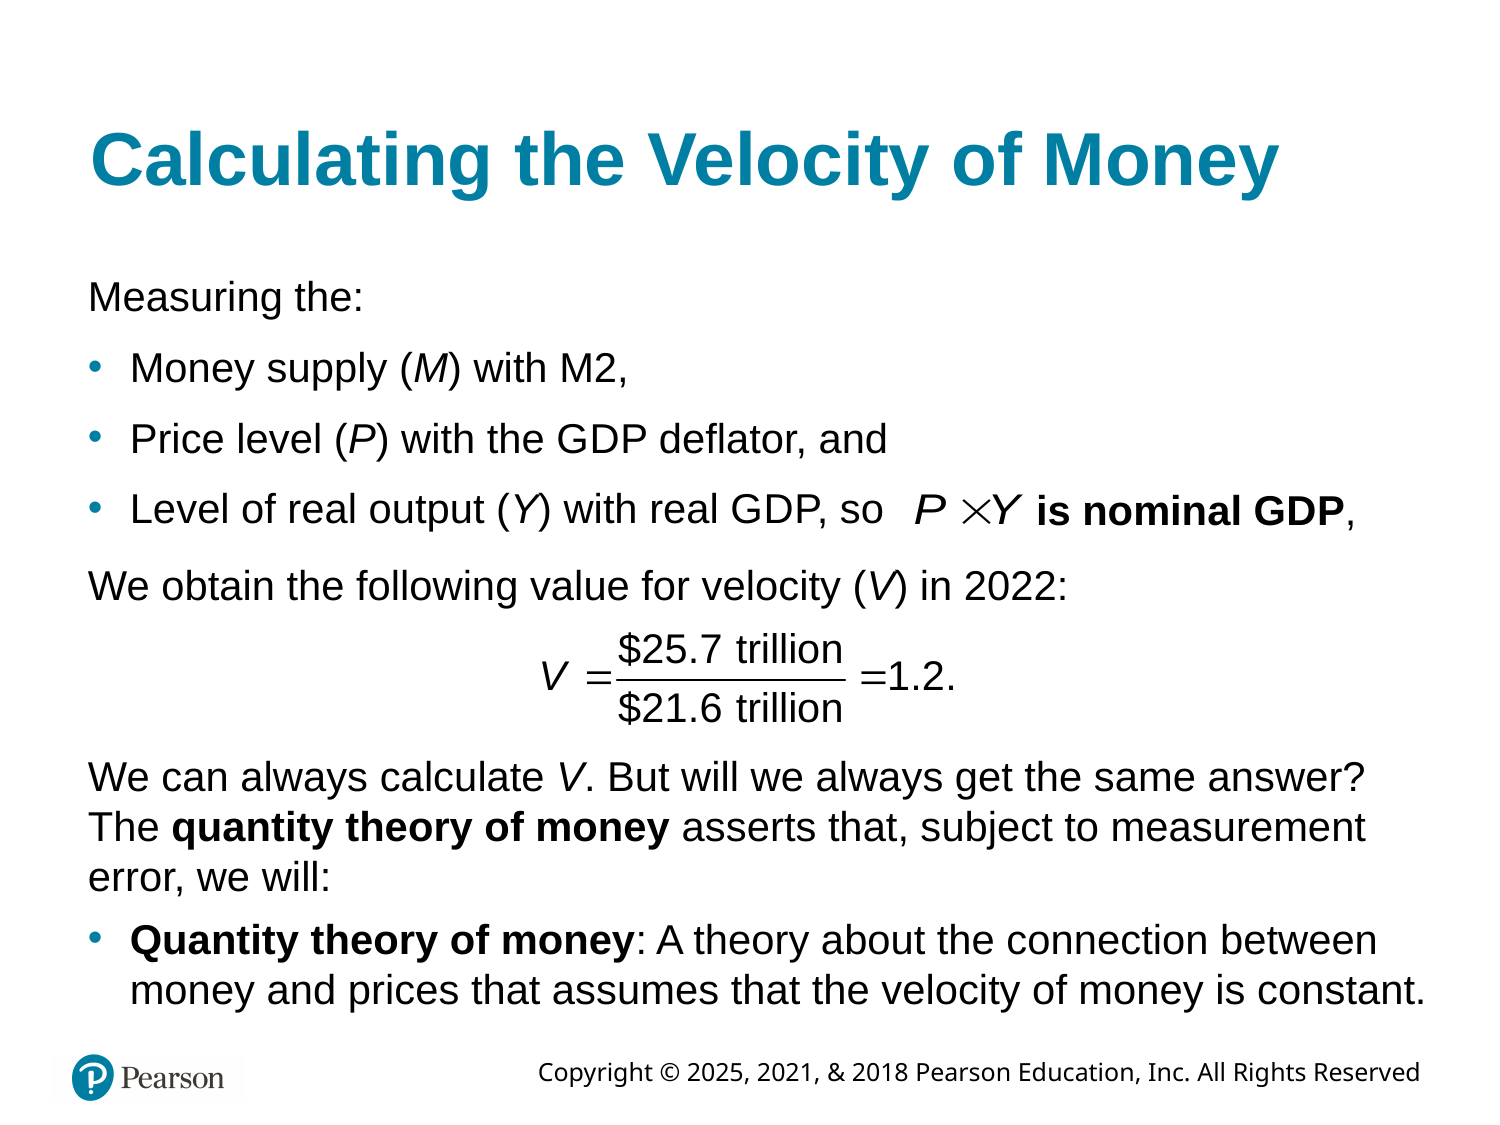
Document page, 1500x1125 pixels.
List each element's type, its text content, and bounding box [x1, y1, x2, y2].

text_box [537, 624, 963, 739]
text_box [910, 487, 1032, 529]
title Calculating the Velocity of Money [75, 35, 1425, 216]
list We can always calculate V. But will we always get the same answer? The quantity theory of money asserts that, subject to measurement error, we will: Quantity theory of money: A theory about the connection between money and prices that assumes that the velocity of money is constant. [87, 750, 1443, 1024]
list We obtain the following value for velocity (V) in 2022: [87, 558, 1102, 617]
picture [51, 1053, 245, 1102]
list Measuring the: Money supply (M) with M2, Price level (P) with the G D P deflator, and Level of real output (Y) with real G D P, so [87, 269, 906, 545]
list is nominal G D P, [1035, 483, 1399, 545]
